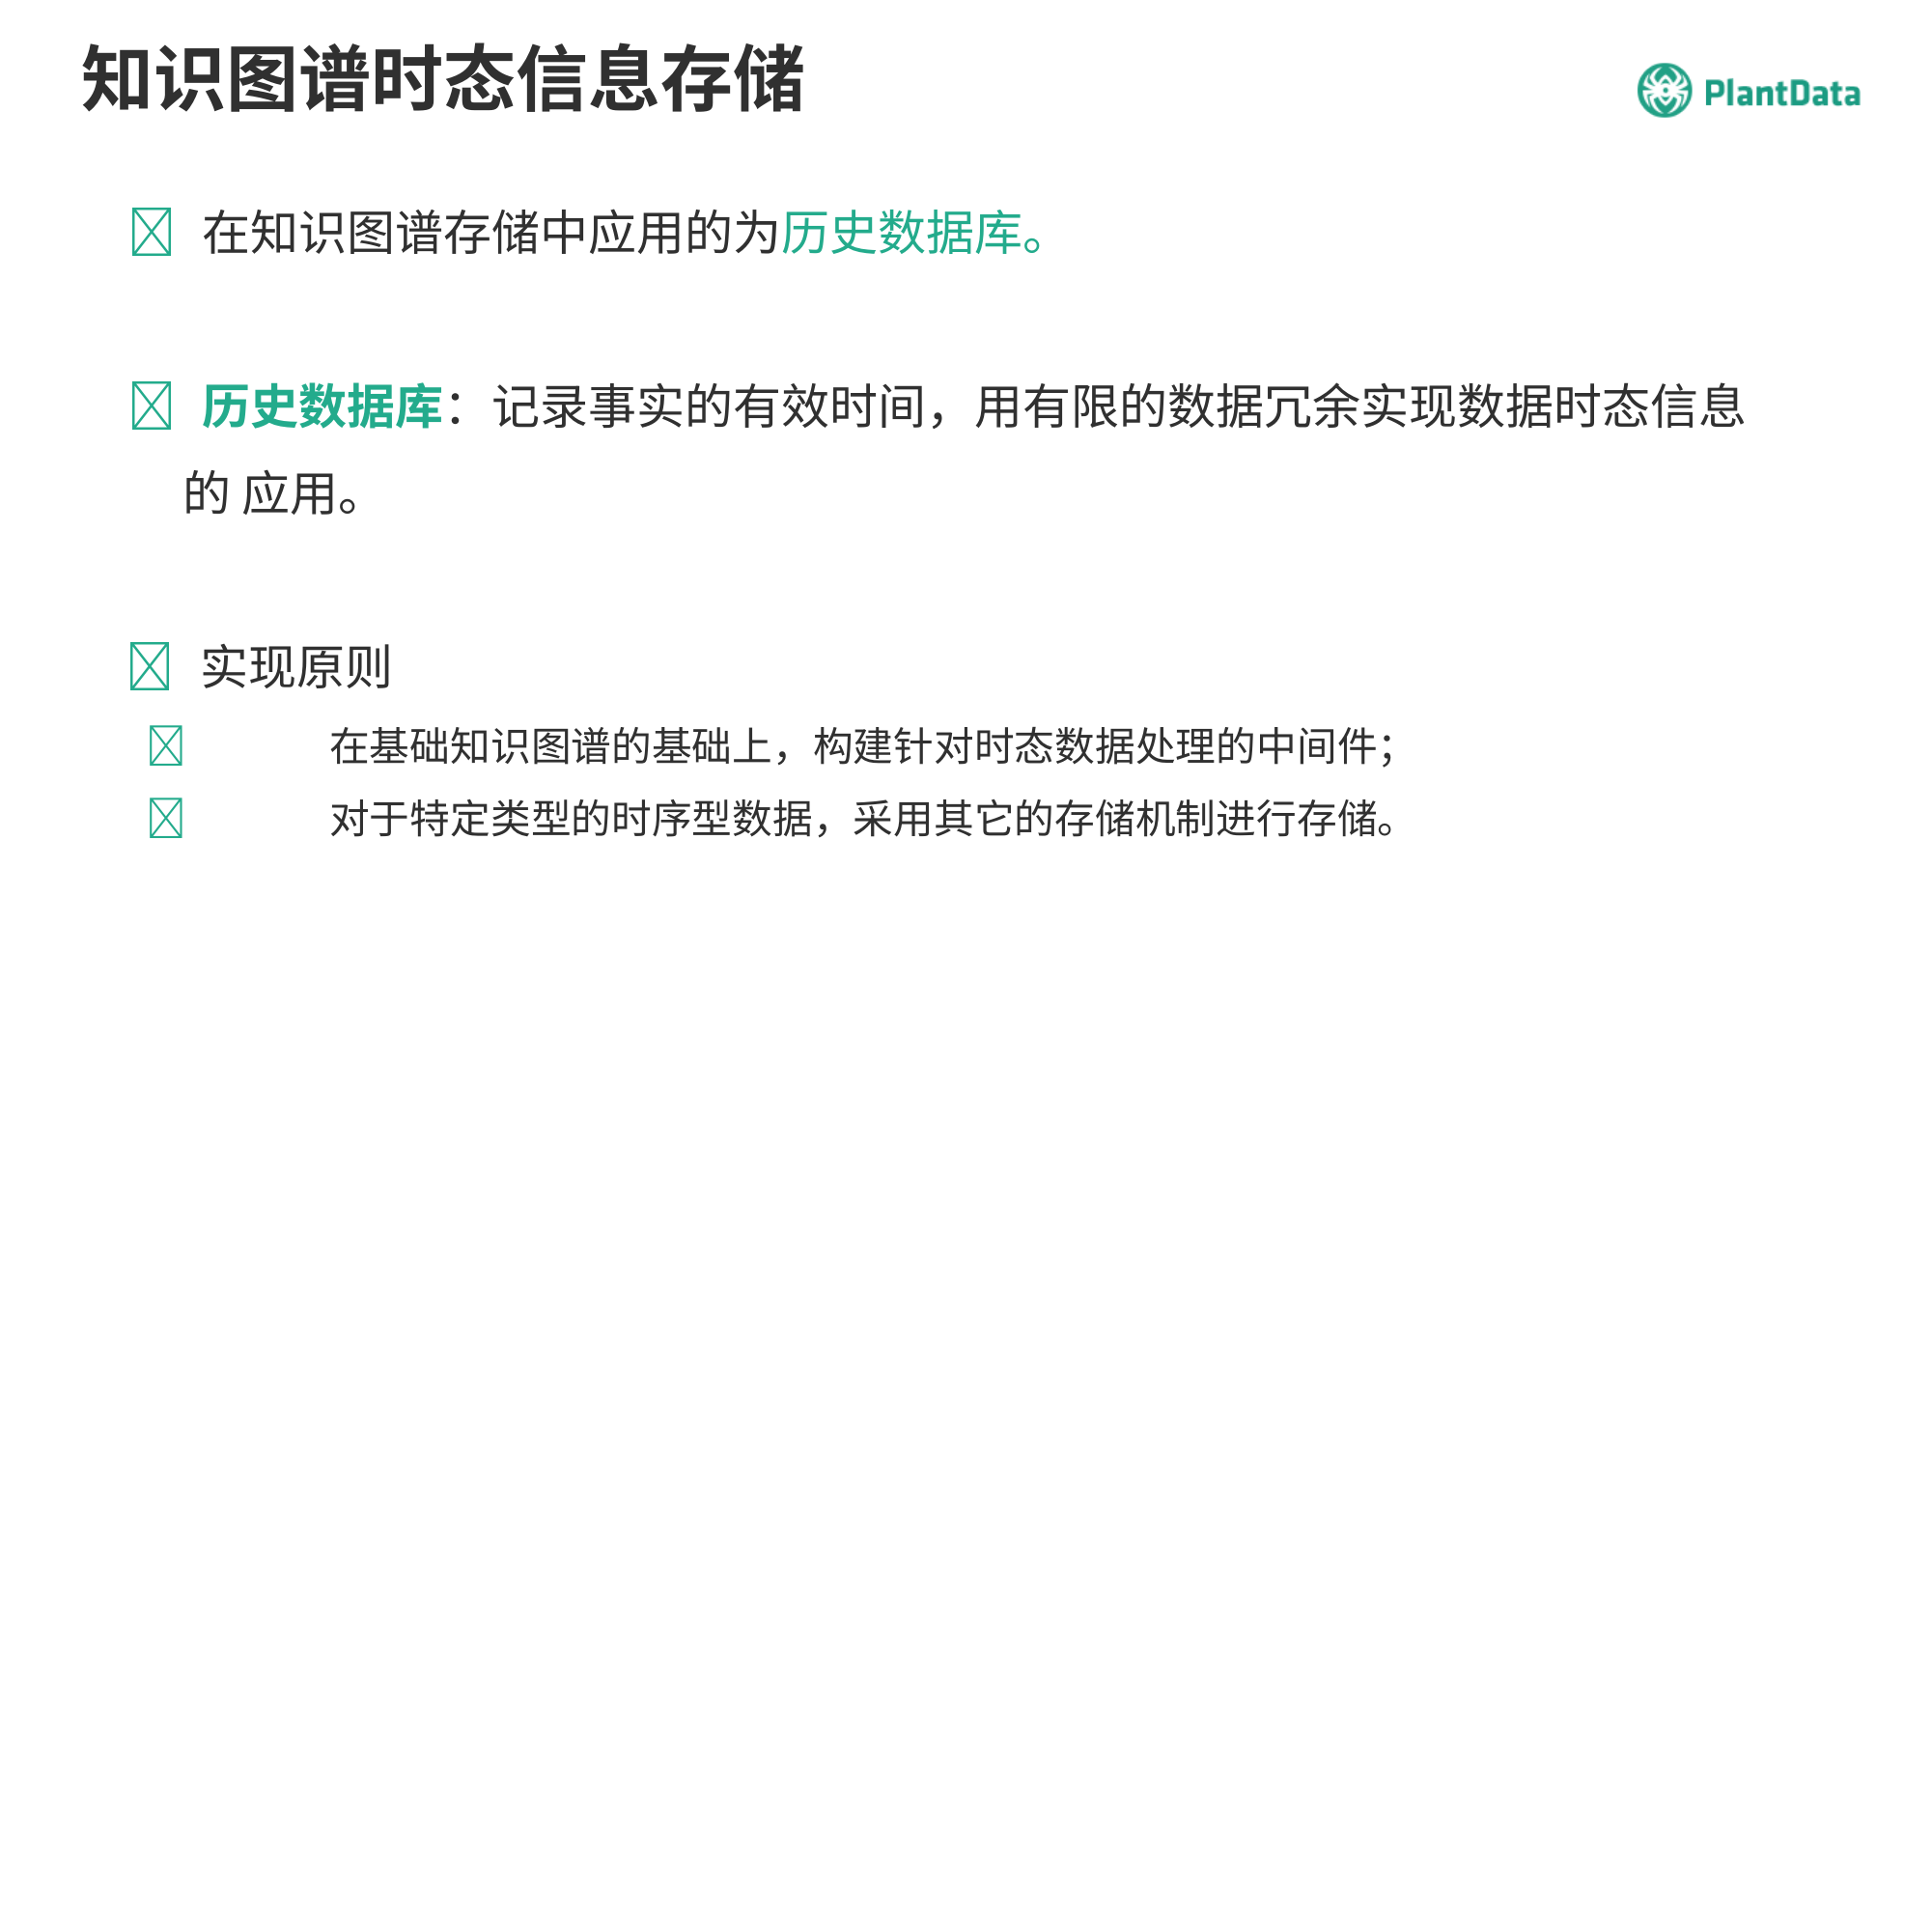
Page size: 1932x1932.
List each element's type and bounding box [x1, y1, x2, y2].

text_box [126, 202, 1778, 844]
picture [1854, 59, 1866, 121]
title [77, 33, 1854, 123]
